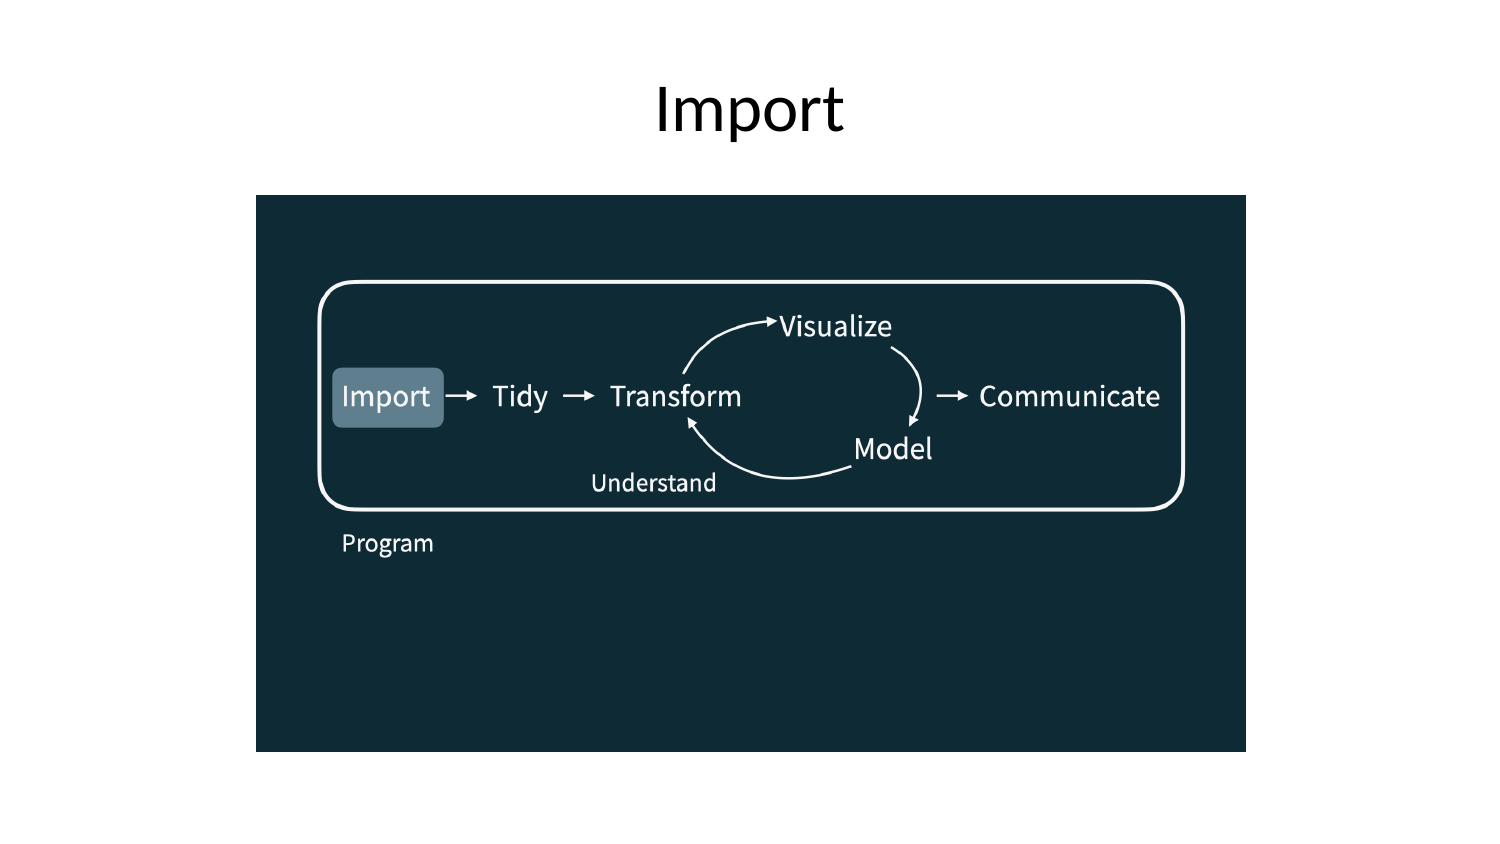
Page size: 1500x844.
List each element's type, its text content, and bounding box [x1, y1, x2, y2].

picture [255, 195, 1247, 753]
title Import [75, 33, 1425, 175]
